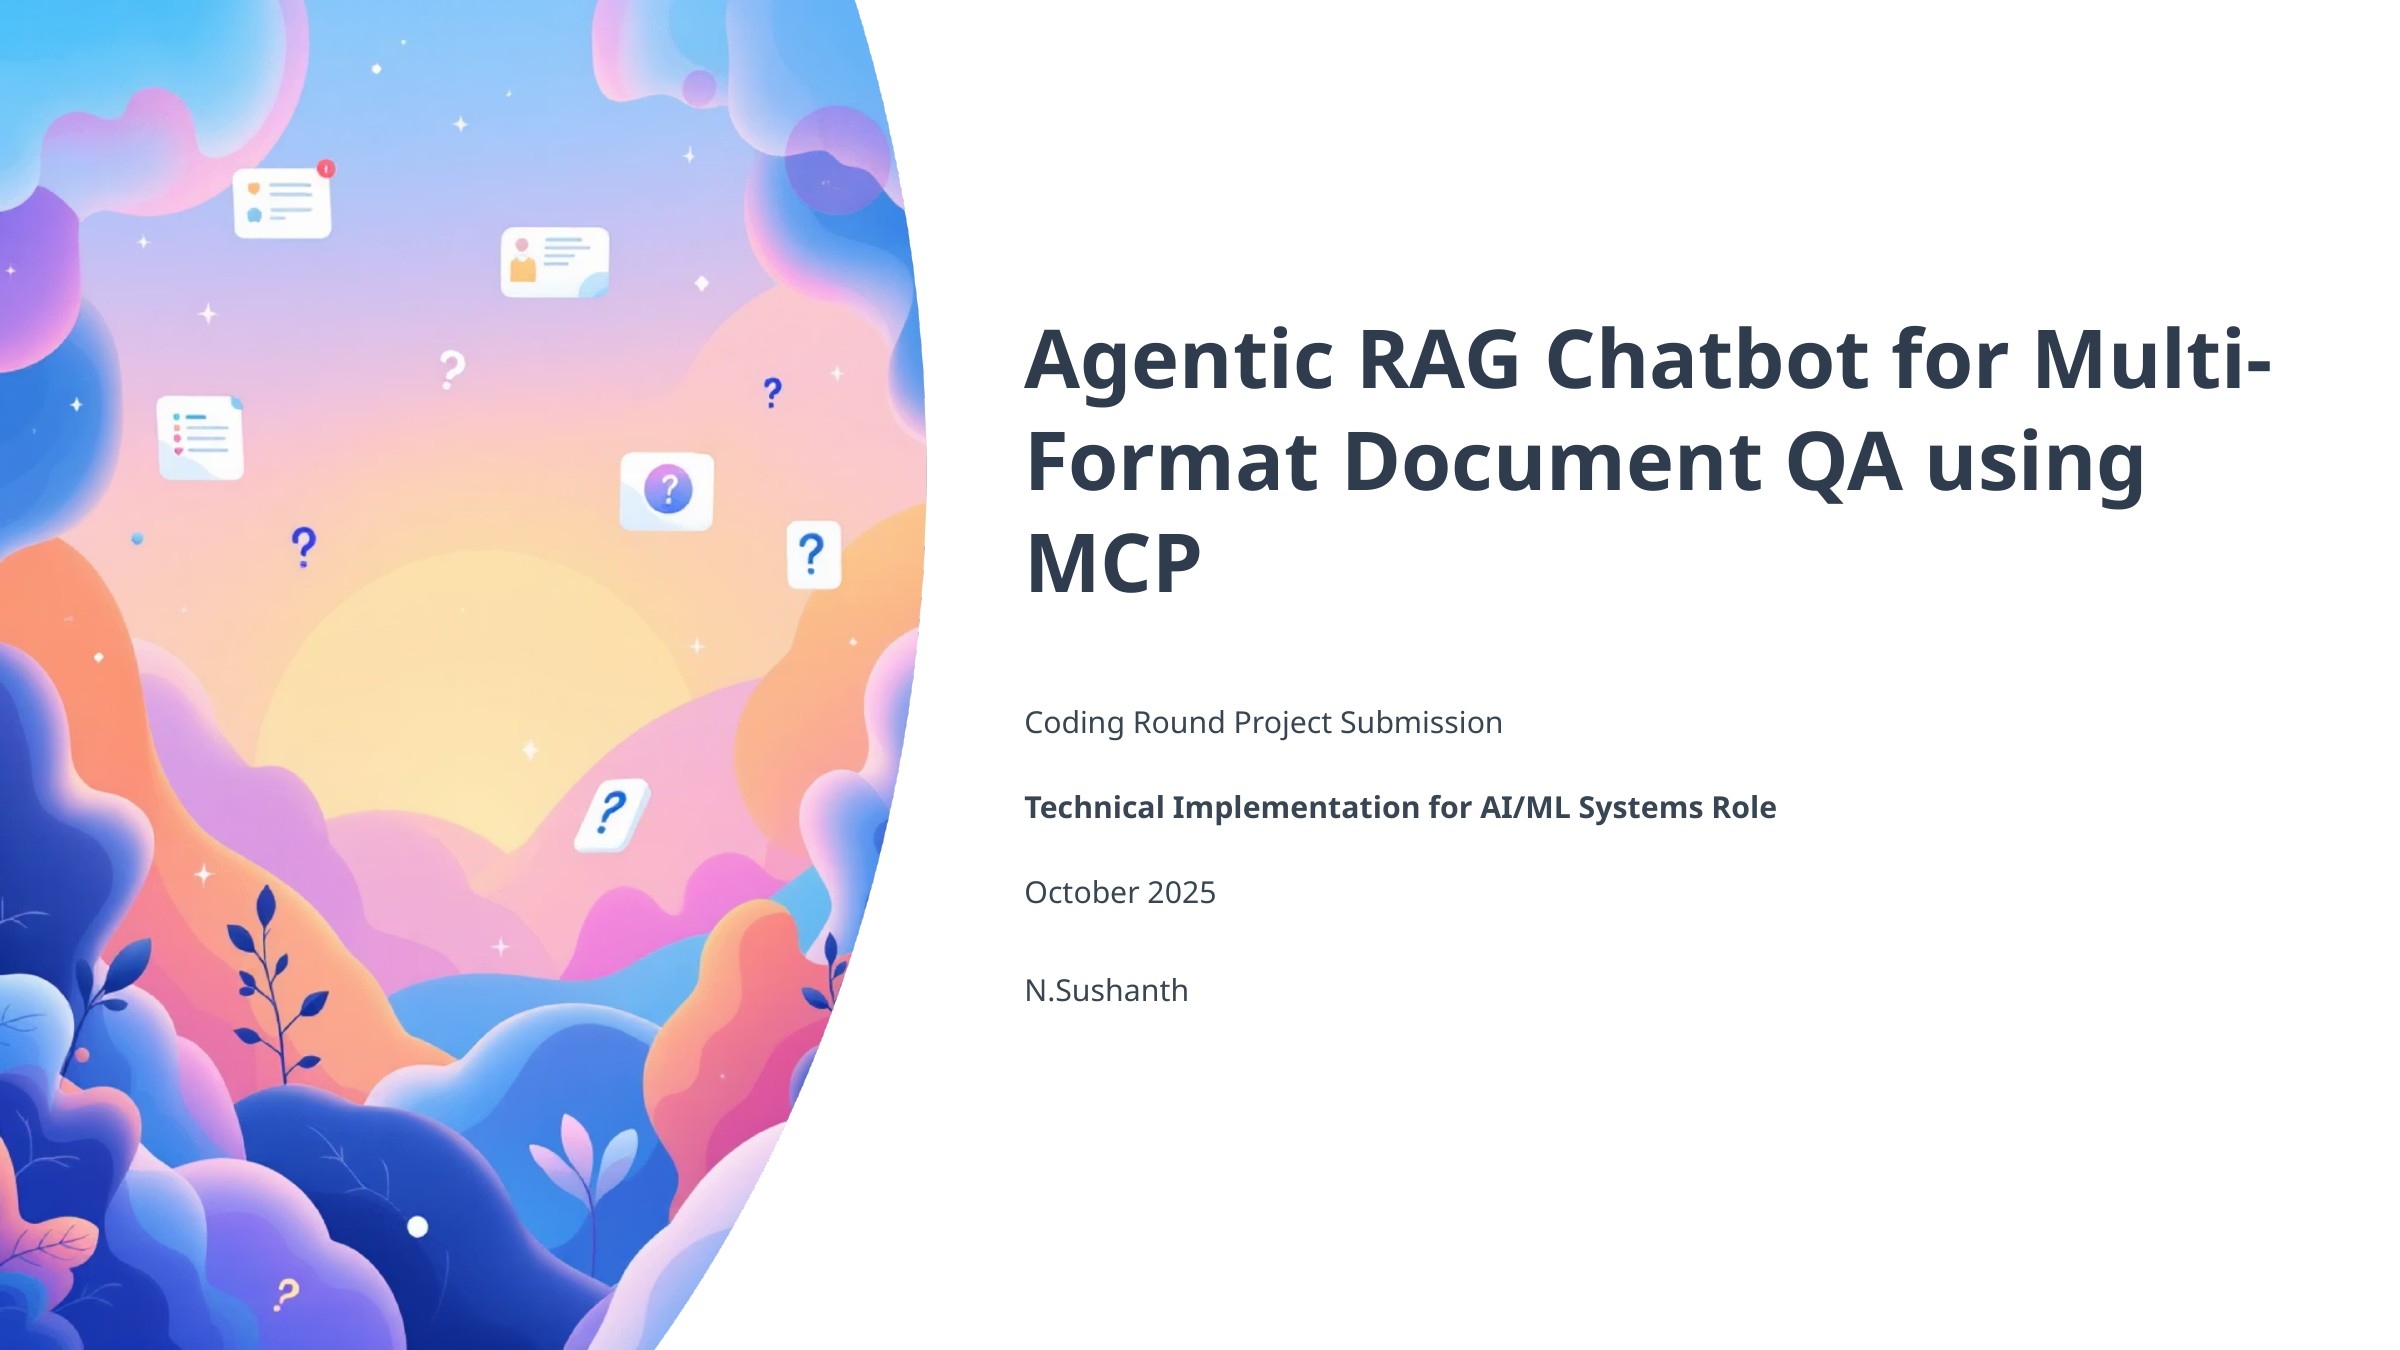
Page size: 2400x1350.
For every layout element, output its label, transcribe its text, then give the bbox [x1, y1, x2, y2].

text_box October 2025 N.Sushanth [1024, 860, 2276, 911]
text_box Technical Implementation for AI/ML Systems Role [1024, 775, 2276, 826]
picture [0, 0, 945, 1350]
text_box Agentic RAG Chatbot for Multi-Format Document QA using MCP [1024, 302, 2276, 508]
text_box Coding Round Project Submission [1024, 690, 2276, 741]
